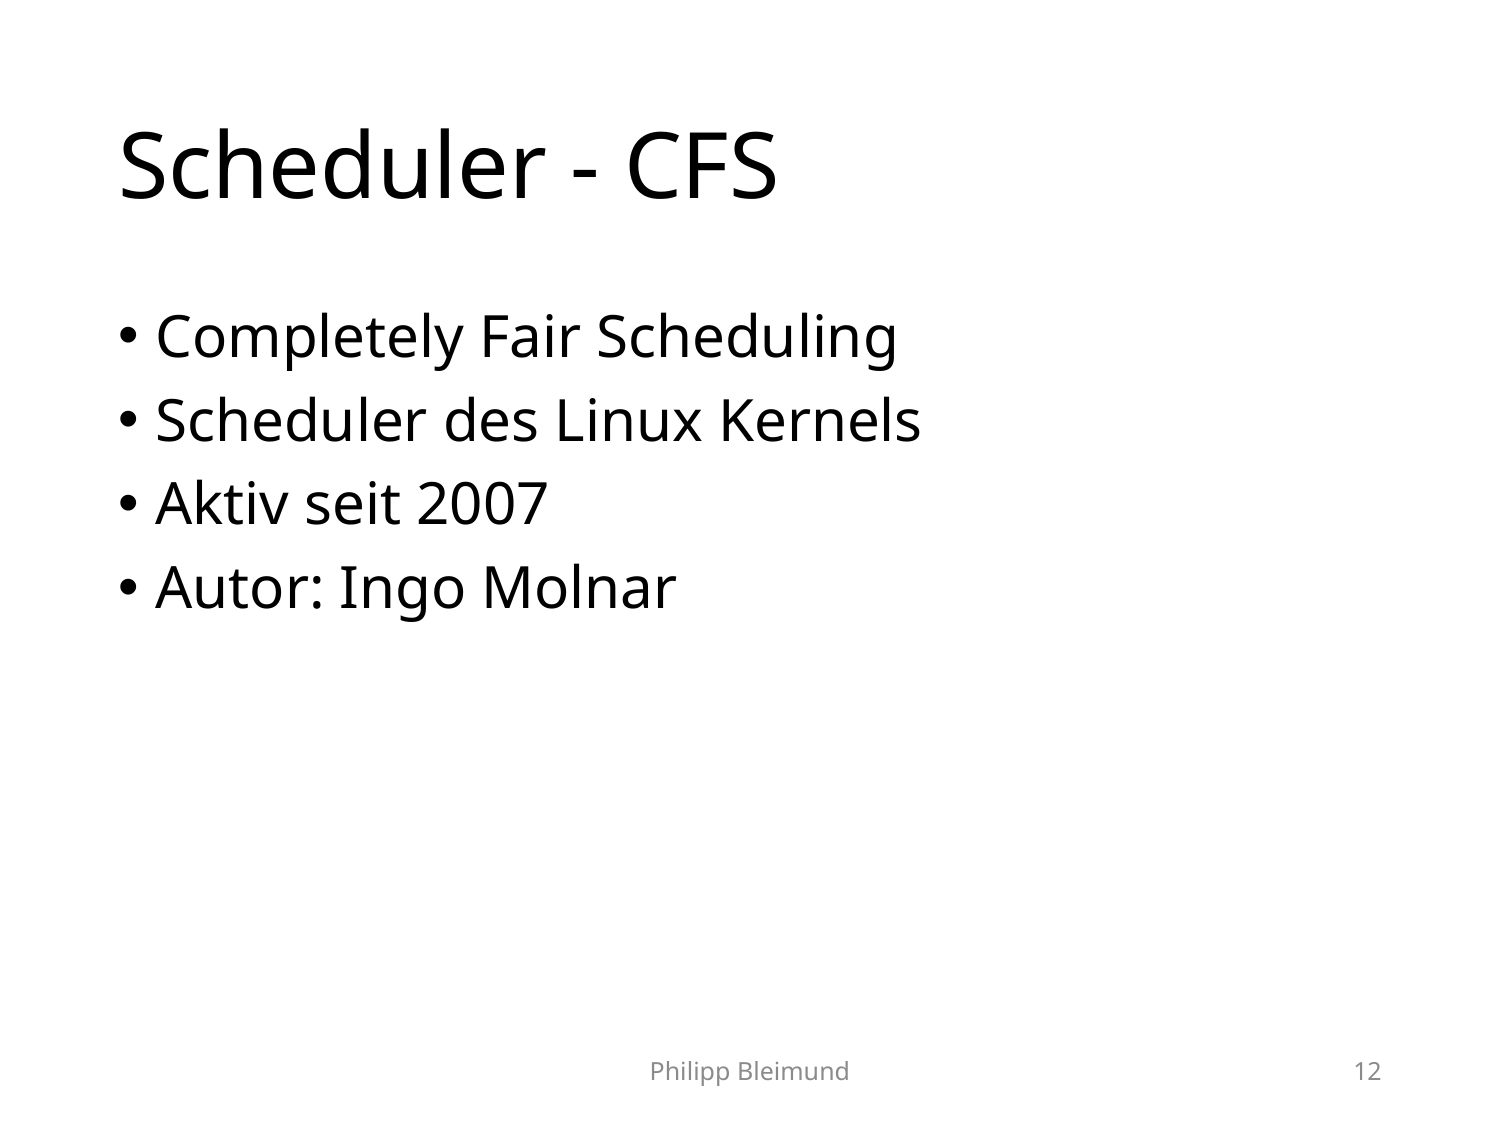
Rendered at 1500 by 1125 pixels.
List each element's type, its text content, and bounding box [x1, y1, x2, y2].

footer Philipp Bleimund [496, 1042, 1004, 1103]
list Completely Fair Scheduling Scheduler des Linux Kernels Aktiv seit 2007 Autor: Ingo Molnar [103, 299, 1397, 1014]
title Scheduler - CFS [103, 59, 1397, 278]
slide_number 12 [1059, 1042, 1397, 1103]
